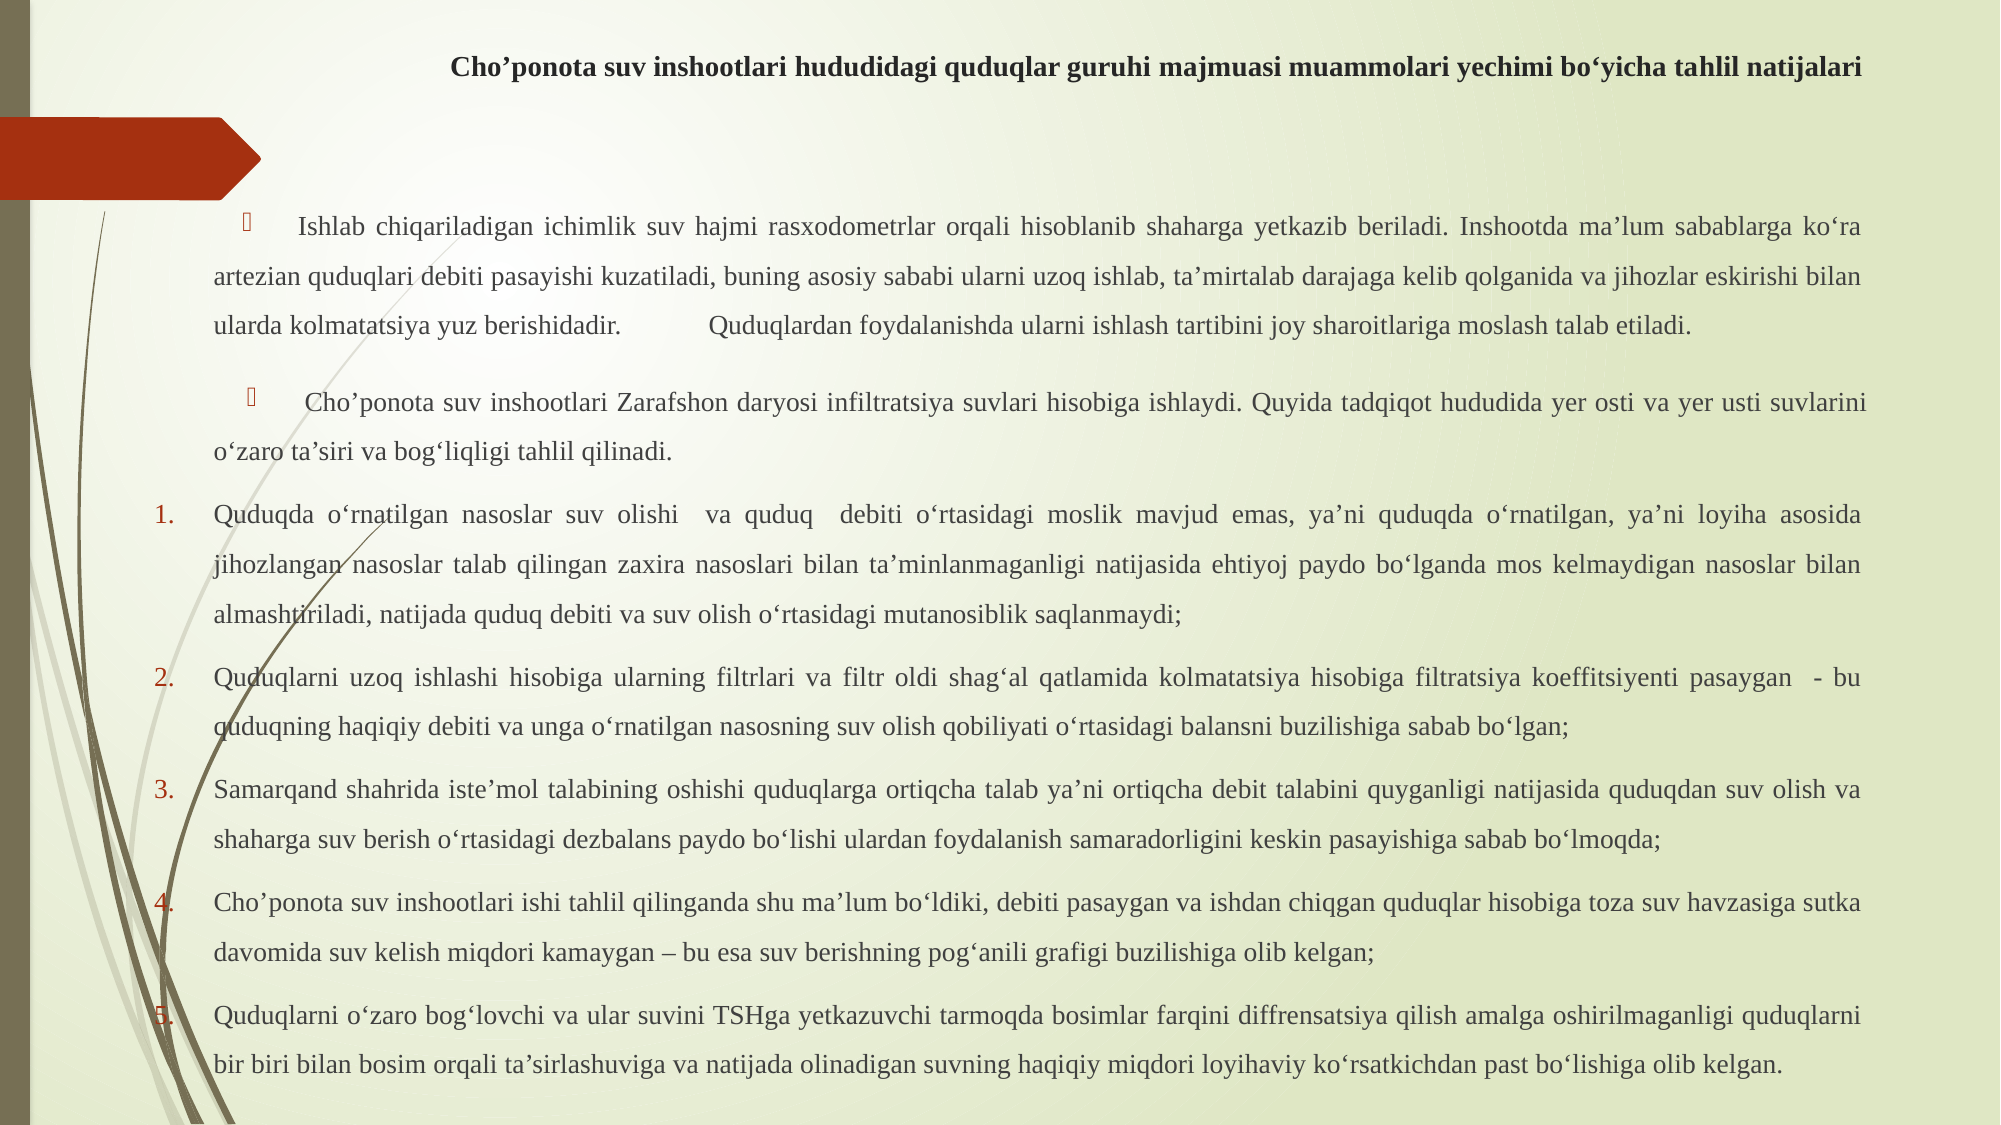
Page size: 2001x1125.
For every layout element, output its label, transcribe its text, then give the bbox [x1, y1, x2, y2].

list Ishlab chiqariladigan ichimlik suv hajmi rasxodometrlar orqali hisoblanib shaharga yetkazib beriladi. Inshootda ma’lum sabablarga ko‘ra artezian quduqlari debiti pasayishi kuzatiladi, buning asosiy sababi ularni uzoq ishlab, ta’mirtalab darajaga kelib qolganida va jihozlar eskirishi bilan ularda kolmatatsiya yuz berishidadir. Quduqlardan foydalanishda ularni ishlash tartibini joy sharoitlariga moslash talab etiladi. Cho’ponota suv inshootlari Zarafshon daryosi infiltratsiya suvlari hisobiga ishlaydi. Quyida tadqiqot hududida yer osti va yer usti suvlarini o‘zaro ta’siri va bog‘liqligi tahlil qilinadi. Quduqda o‘rnatilgan nasoslar suv olishi va quduq debiti o‘rtasidagi moslik mavjud emas, ya’ni quduqda o‘rnatilgan, ya’ni loyiha asosida jihozlangan nasoslar talab qilingan zaxira nasoslari bilan ta’minlanmaganligi natijasida ehtiyoj paydo bo‘lganda mos kelmaydigan nasoslar bilan almashtiriladi, natijada quduq debiti va suv olish o‘rtasidagi mutanosiblik saqlanmaydi; Quduqlarni uzoq ishlashi hisobiga ularning filtrlari va filtr oldi shag‘al qatlamida kolmatatsiya hisobiga filtratsiya koeffitsiyenti pasaygan - bu quduqning haqiqiy debiti va unga o‘rnatilgan nasosning suv olish qobiliyati o‘rtasidagi balansni buzilishiga sabab bo‘lgan; Samarqand shahrida iste’mol talabining oshishi quduqlarga ortiqcha talab ya’ni ortiqcha debit talabini quyganligi natijasida quduqdan suv olish va shaharga suv berish o‘rtasidagi dezbalans paydo bo‘lishi ulardan foydalanish samaradorligini keskin pasayishiga sabab bo‘lmoqda; Cho’ponota suv inshootlari ishi tahlil qilinganda shu ma’lum bo‘ldiki, debiti pasaygan va ishdan chiqgan quduqlar hisobiga toza suv havzasiga sutka davomida suv kelish miqdori kamaygan – bu esa suv berishning pog‘anili grafigi buzilishiga olib kelgan; Quduqlarni o‘zaro bog‘lovchi va ular suvini TSHga yetkazuvchi tarmoqda bosimlar farqini diffrensatsiya qilish amalga oshirilmaganligi quduqlarni bir biri bilan bosim orqali ta’sirlashuviga va natijada olinadigan suvning haqiqiy miqdori loyihaviy ko‘rsatkichdan past bo‘lishiga olib kelgan. [139, 184, 1888, 1106]
title Cho’ponota suv inshootlari hududidagi quduqlar guruhi majmuasi muammolari yechimi bo‘yicha tahlil natijalari [425, 40, 1888, 152]
